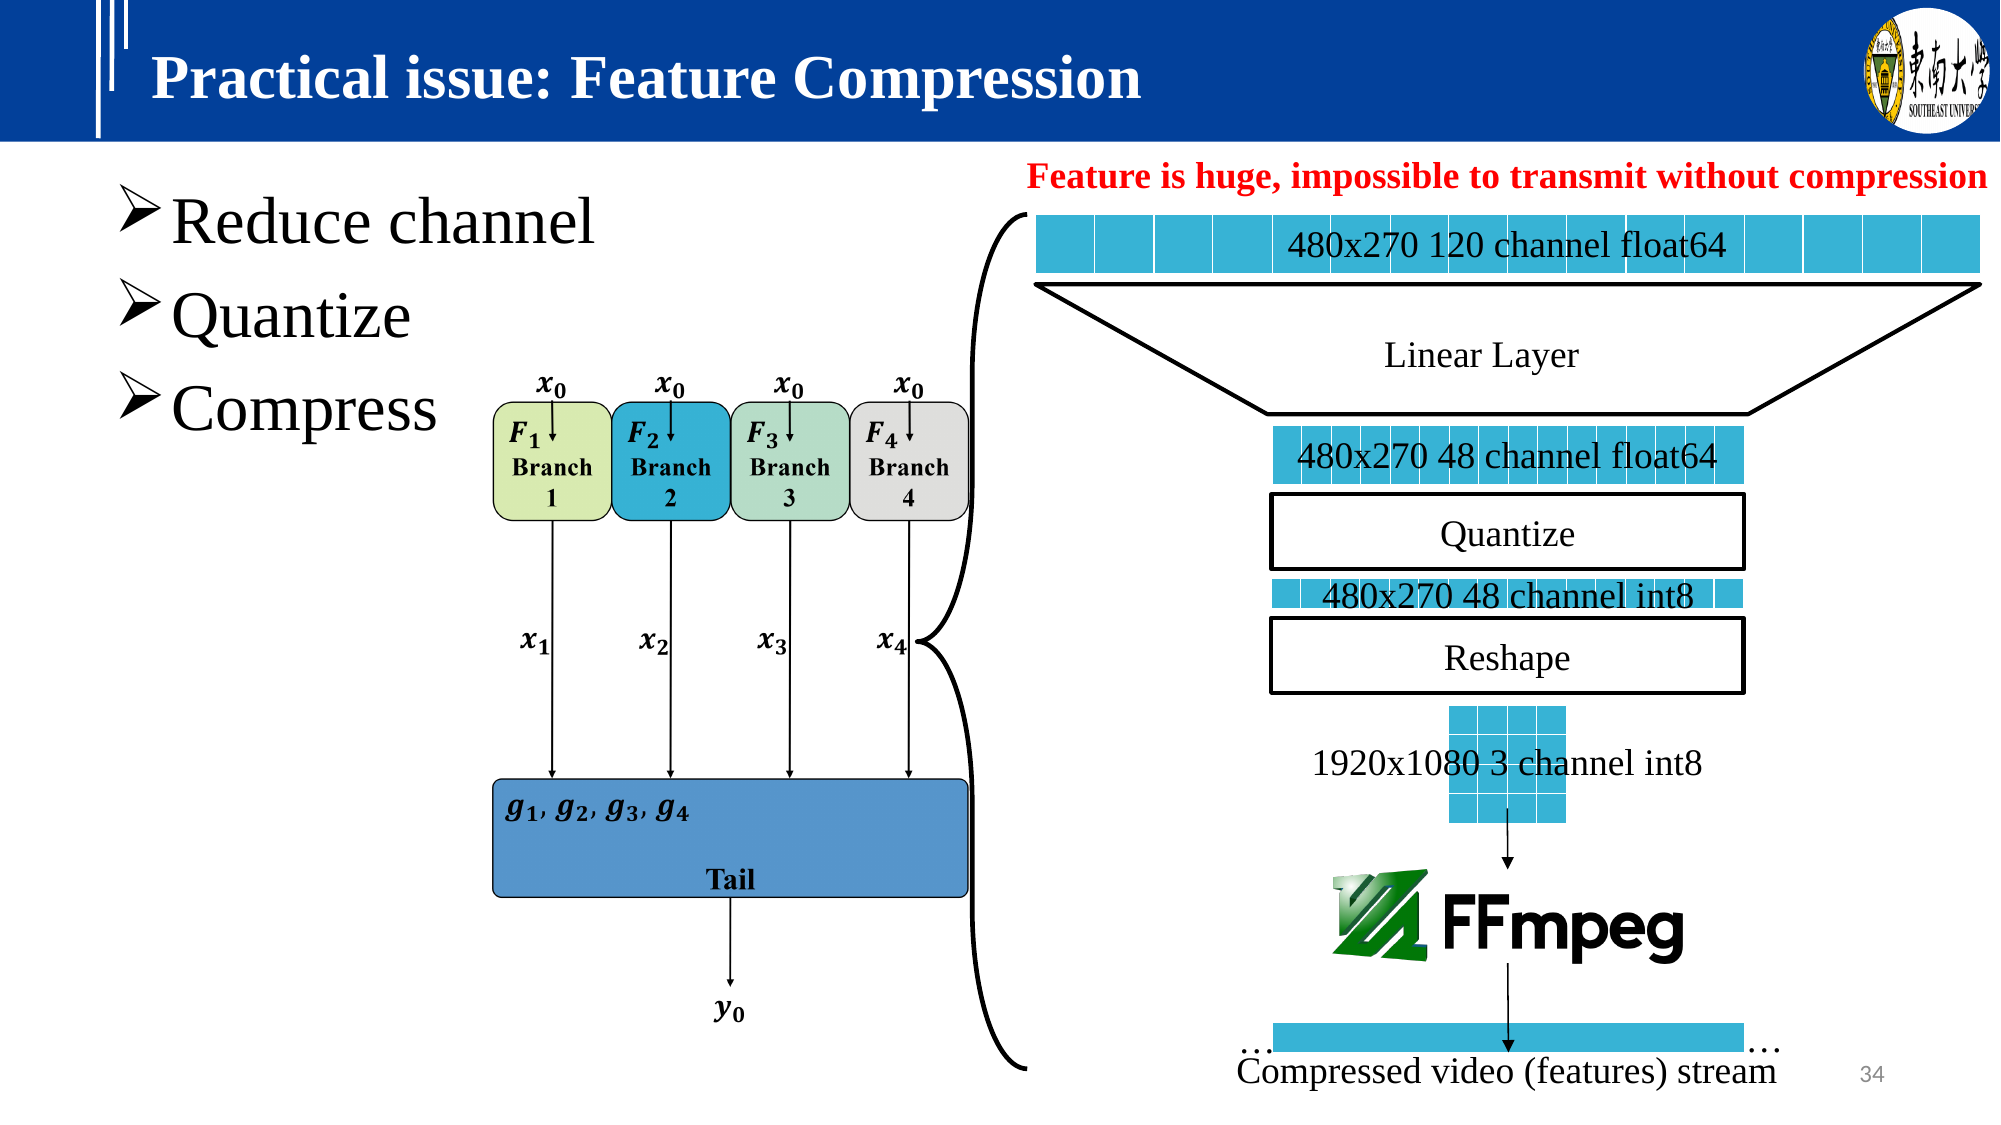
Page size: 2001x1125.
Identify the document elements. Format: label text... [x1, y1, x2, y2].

text_box Feature is huge, impossible to transmit without compression [1011, 143, 2000, 204]
text_box [971, 213, 1028, 1070]
title Practical issue: Feature Compression [136, 27, 1961, 119]
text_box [1035, 212, 1981, 1100]
list Reduce channel Quantize Compress [99, 169, 1900, 1005]
picture [491, 362, 989, 1024]
picture [1881, 7, 1990, 134]
